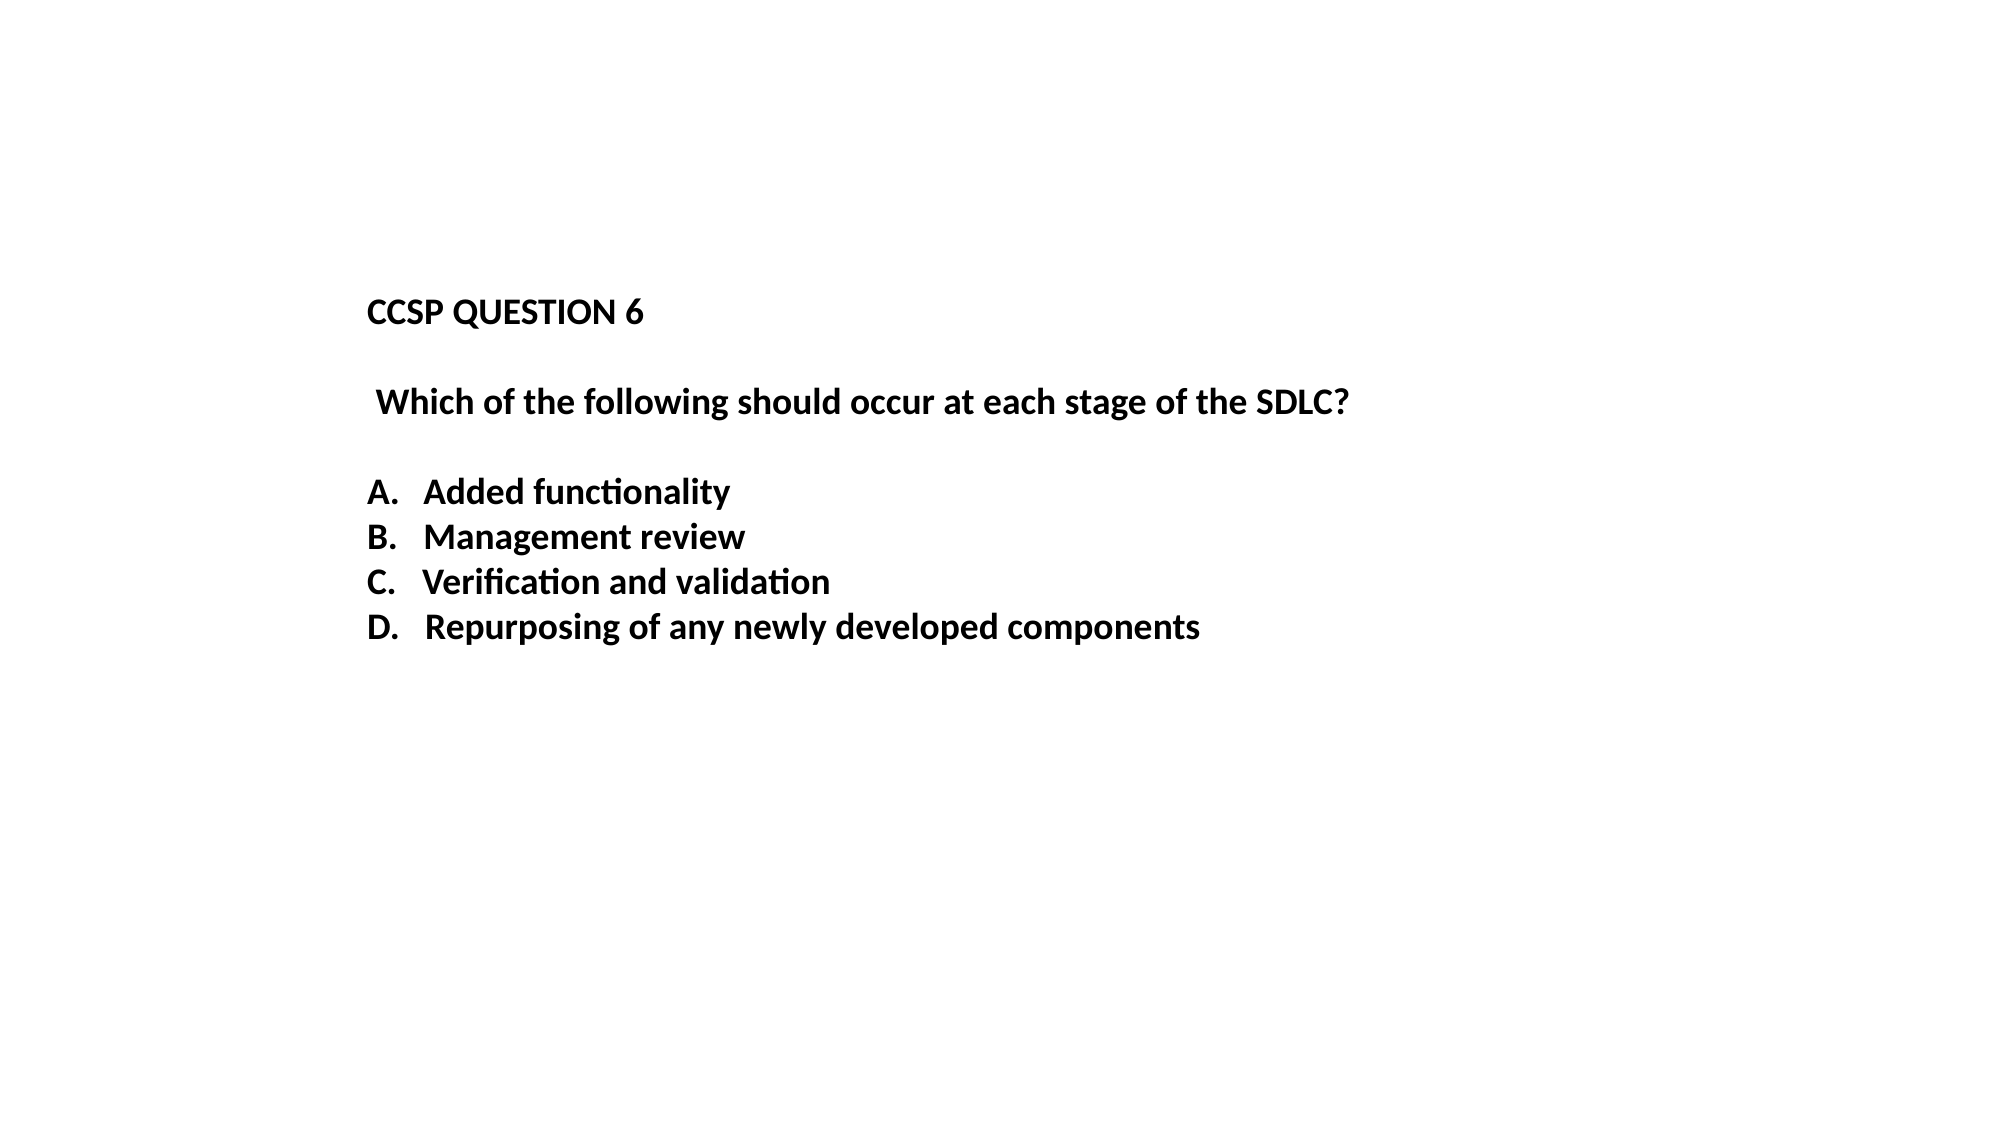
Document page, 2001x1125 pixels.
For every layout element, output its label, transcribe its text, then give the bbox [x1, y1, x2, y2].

text_box CCSP QUESTION 6 Which of the following should occur at each stage of the SDLC? Added functionality B. Management review C. Verification and validation D. Repurposing of any newly developed components [352, 280, 1752, 655]
